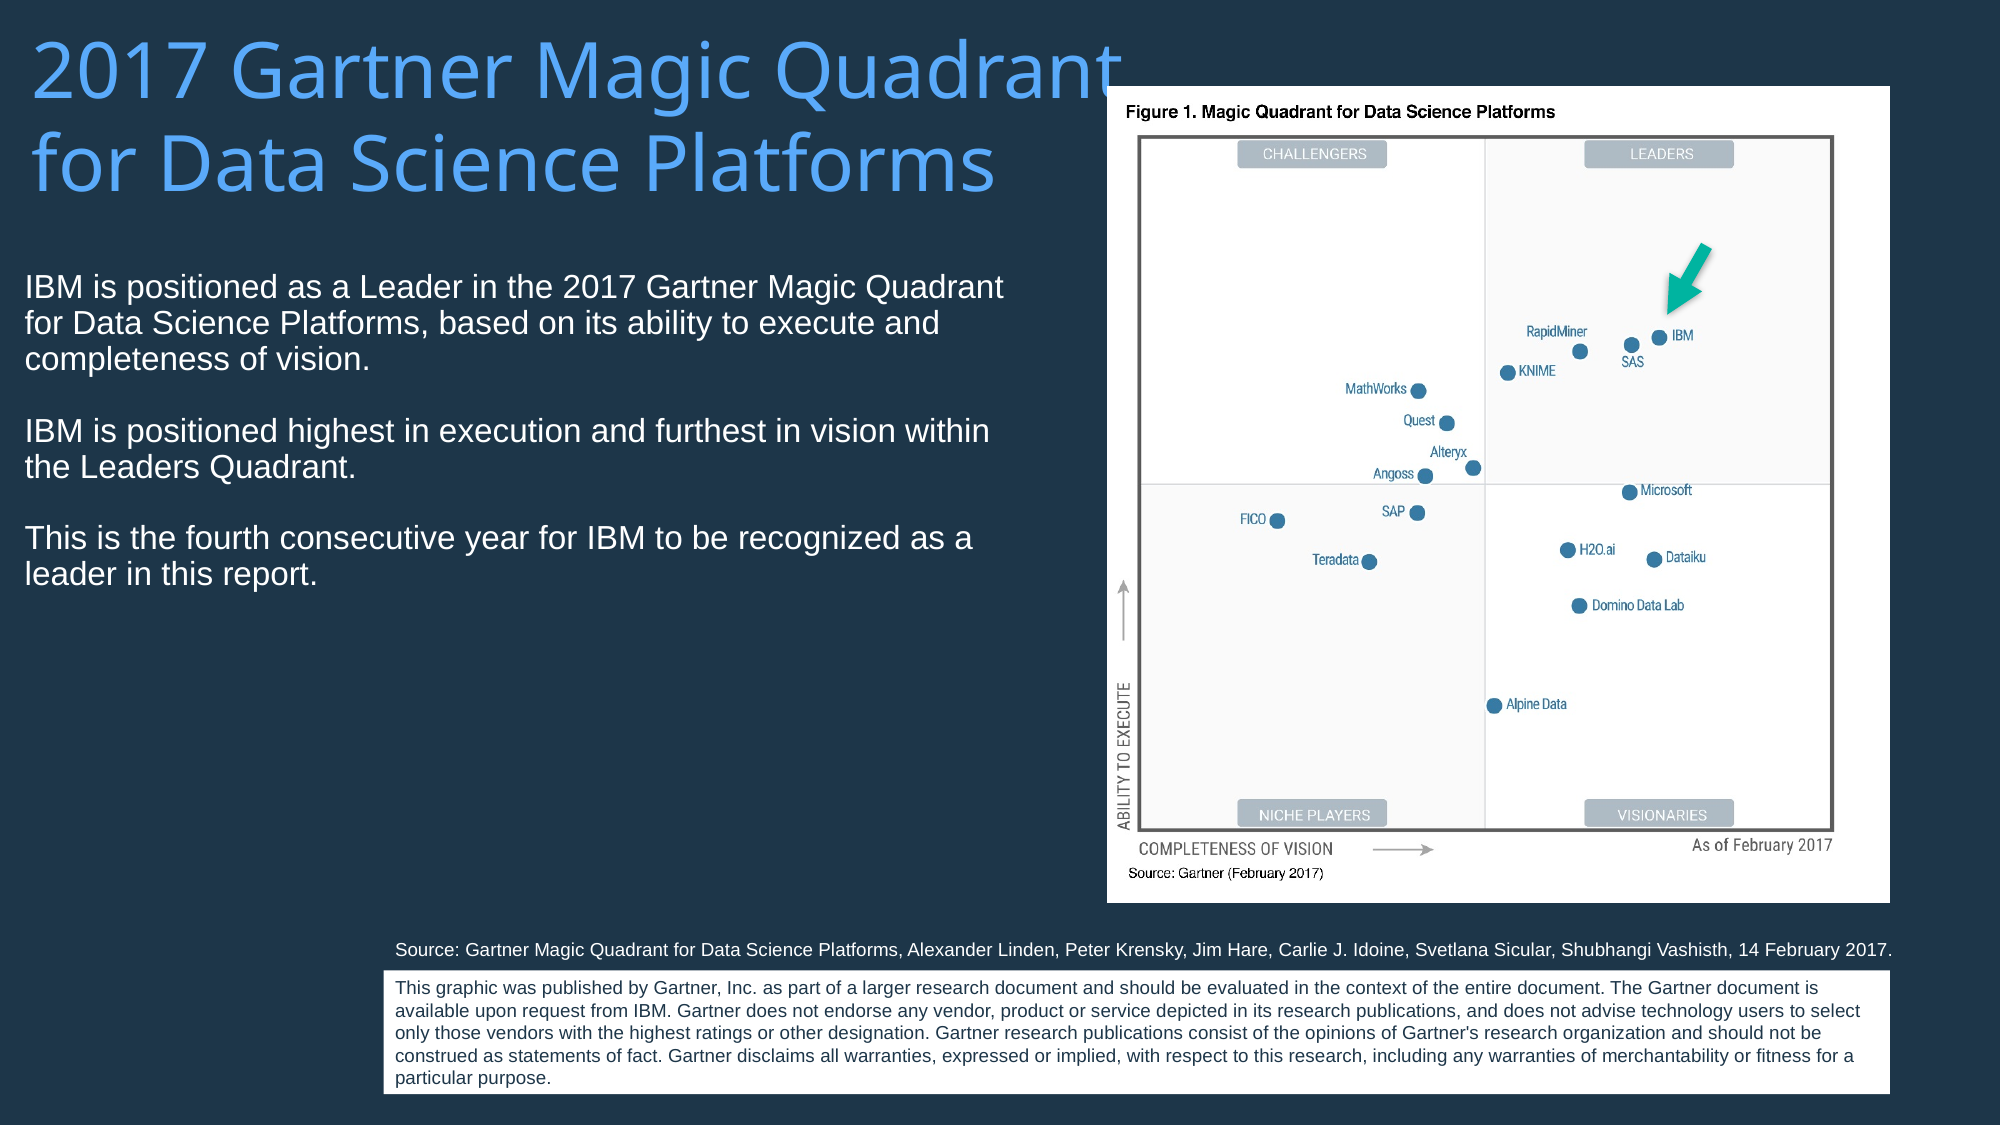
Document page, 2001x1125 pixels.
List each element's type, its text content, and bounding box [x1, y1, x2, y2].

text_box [1666, 245, 1707, 315]
title 2017 Gartner Magic Quadrant for Data Science Platforms [31, 20, 1977, 142]
picture [1107, 86, 1891, 904]
text_box IBM is positioned as a Leader in the 2017 Gartner Magic Quadrant for Data Science Platforms, based on its ability to execute and completeness of vision. IBM is positioned highest in execution and furthest in vision within the Leaders Quadrant. This is the fourth consecutive year for IBM to be recognized as a leader in this report. [13, 264, 1022, 712]
text_box Source: Gartner Magic Quadrant for Data Science Platforms, Alexander Linden, Peter Krensky, Jim Hare, Carlie J. Idoine, Svetlana Sicular, Shubhangi Vashisth, 14 February 2017. [383, 932, 1977, 967]
text_box This graphic was published by Gartner, Inc. as part of a larger research document and should be evaluated in the context of the entire document. The Gartner document is available upon request from IBM. Gartner does not endorse any vendor, product or service depicted in its research publications, and does not advise technology users to select only those vendors with the highest ratings or other designation. Gartner research publications consist of the opinions of Gartner's research organization and should not be construed as statements of fact. Gartner disclaims all warranties, expressed or implied, with respect to this research, including any warranties of merchantability or fitness for a particular purpose. [383, 970, 1890, 1095]
